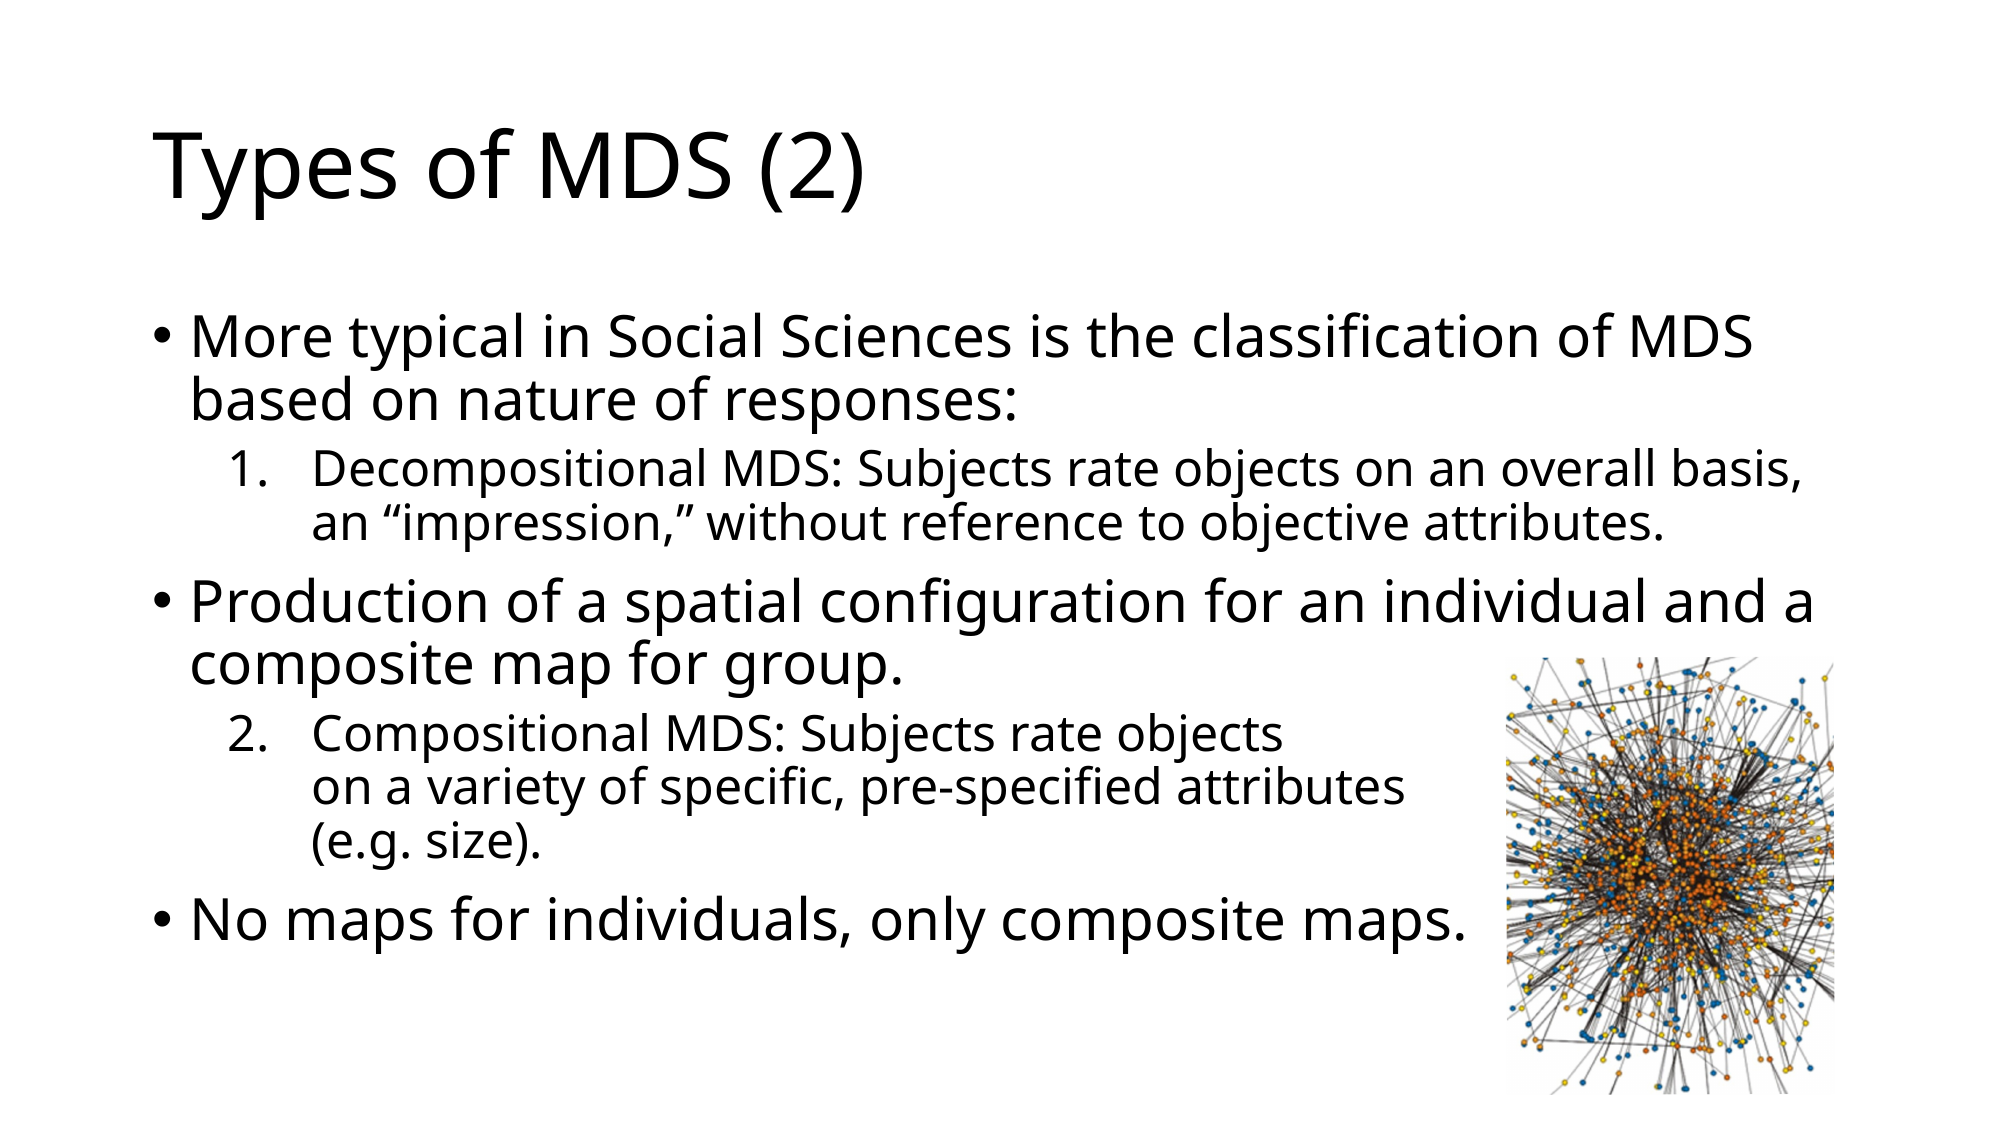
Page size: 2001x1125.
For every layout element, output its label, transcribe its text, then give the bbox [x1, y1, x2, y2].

list More typical in Social Sciences is the classification of MDS based on nature of responses: Decompositional MDS: Subjects rate objects on an overall basis, an “impression,” without reference to objective attributes. Production of a spatial configuration for an individual and a composite map for group. Compositional MDS: Subjects rate objects on a variety of specific, pre-specified attributes (e.g. size). No maps for individuals, only composite maps. [137, 299, 1863, 1014]
title Types of MDS (2) [137, 59, 1863, 278]
picture [1450, 711, 1890, 1094]
